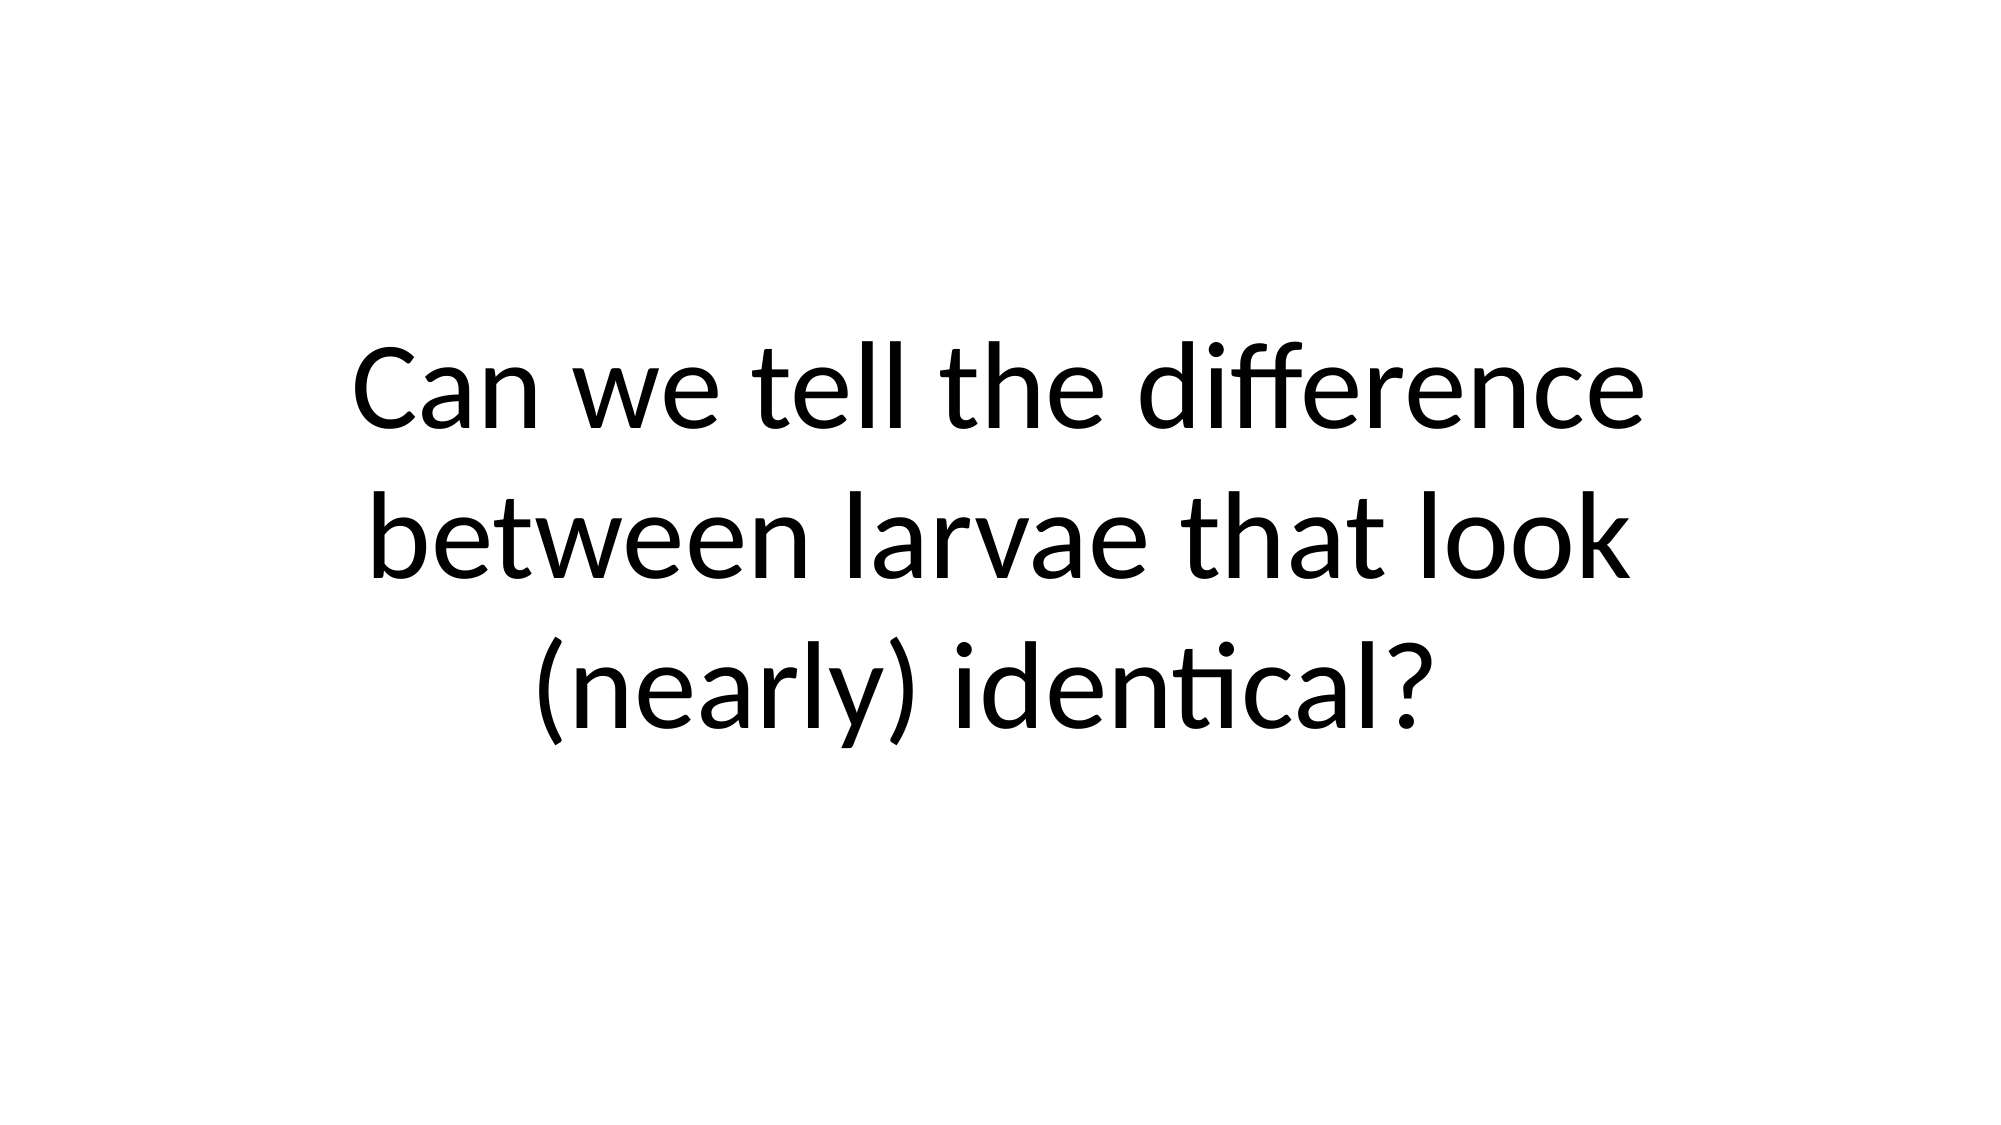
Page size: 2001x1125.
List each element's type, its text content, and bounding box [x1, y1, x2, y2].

text_box Can we tell the difference between larvae that look (nearly) identical? [295, 295, 1705, 761]
